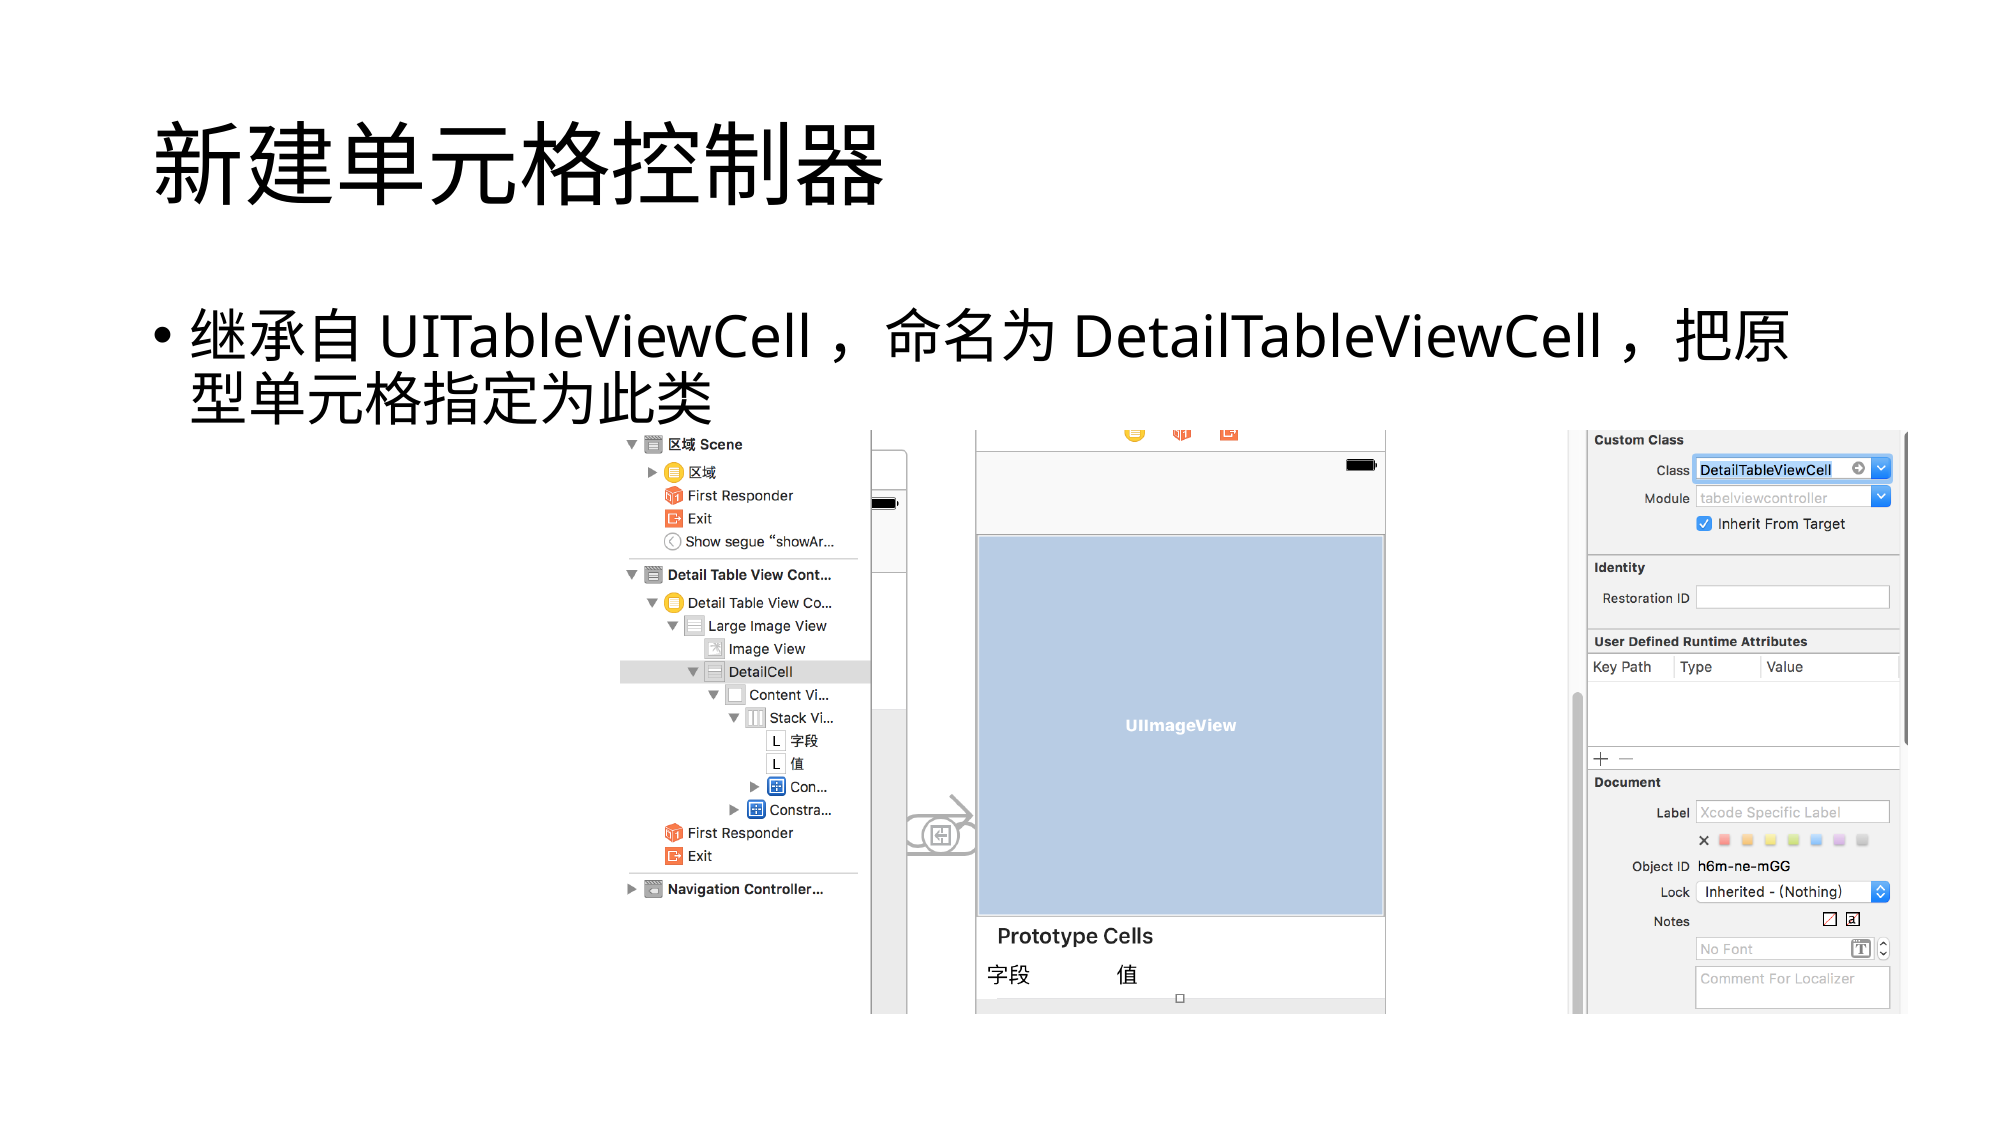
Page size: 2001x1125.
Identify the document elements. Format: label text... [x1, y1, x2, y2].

list 继承自UITableViewCell，命名为DetailTableViewCell，把原型单元格指定为此类 [137, 299, 1863, 1014]
title 新建单元格控制器 [137, 59, 1863, 278]
picture [620, 430, 1908, 1014]
